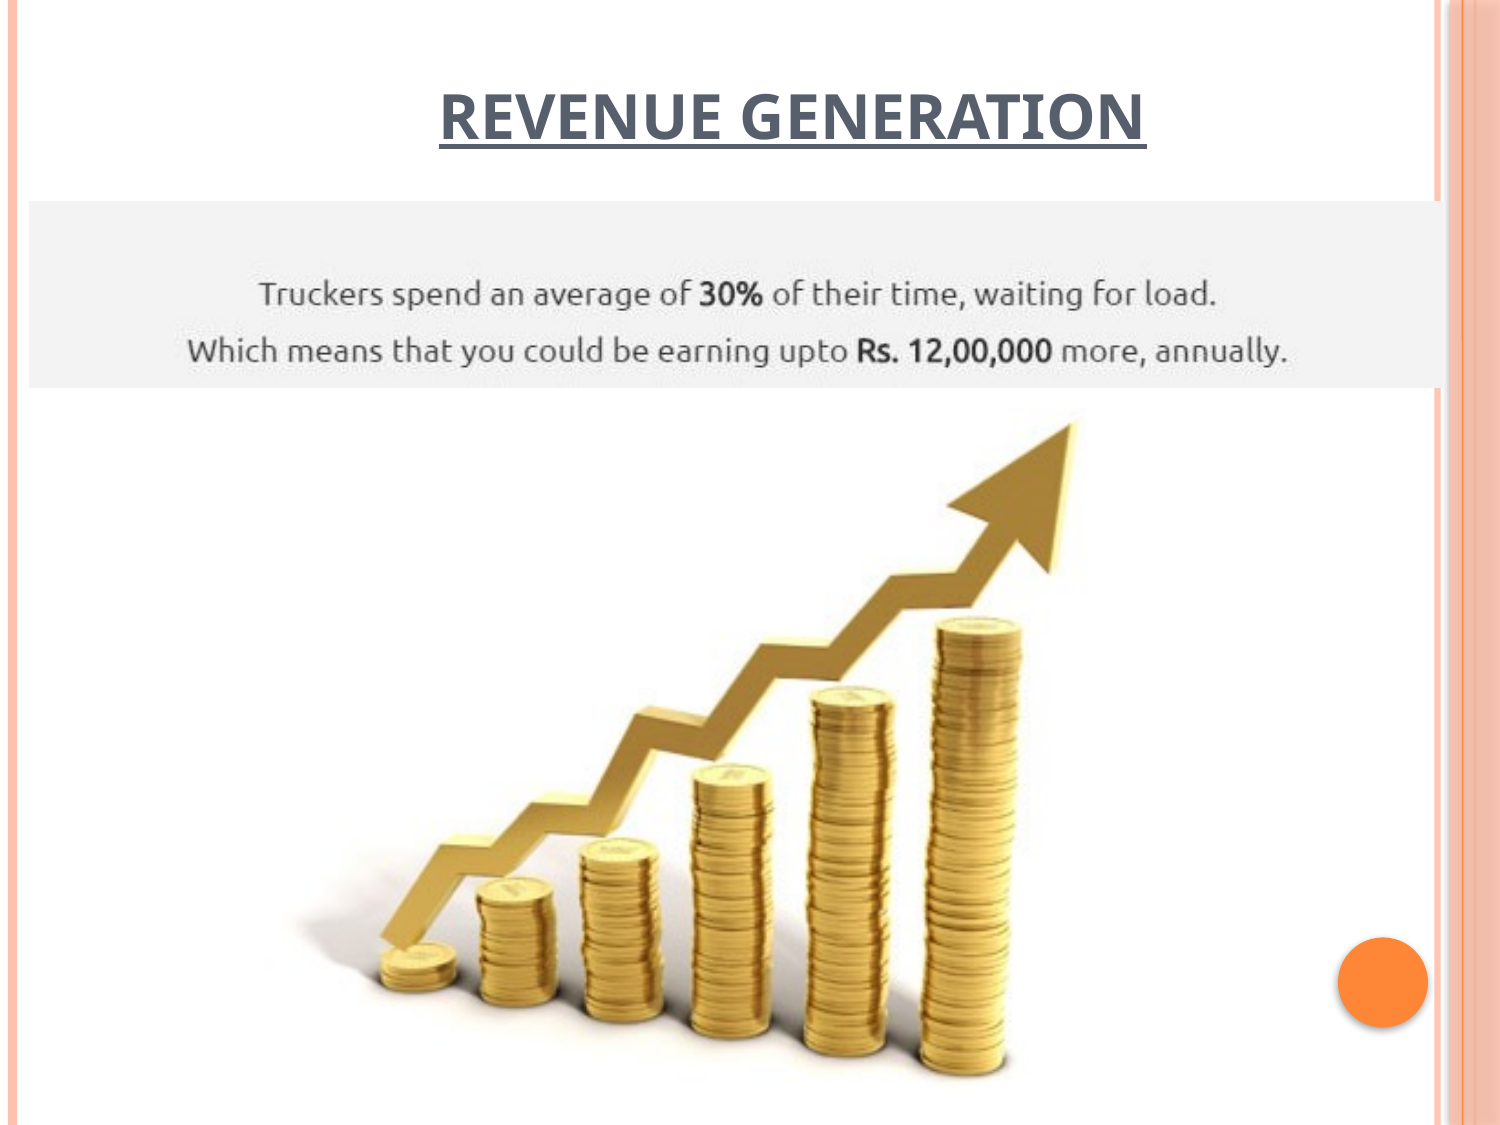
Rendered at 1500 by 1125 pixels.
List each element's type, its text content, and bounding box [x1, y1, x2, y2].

picture [28, 200, 1444, 388]
title Revenue Generation [123, 0, 1349, 160]
picture [265, 408, 1200, 1091]
